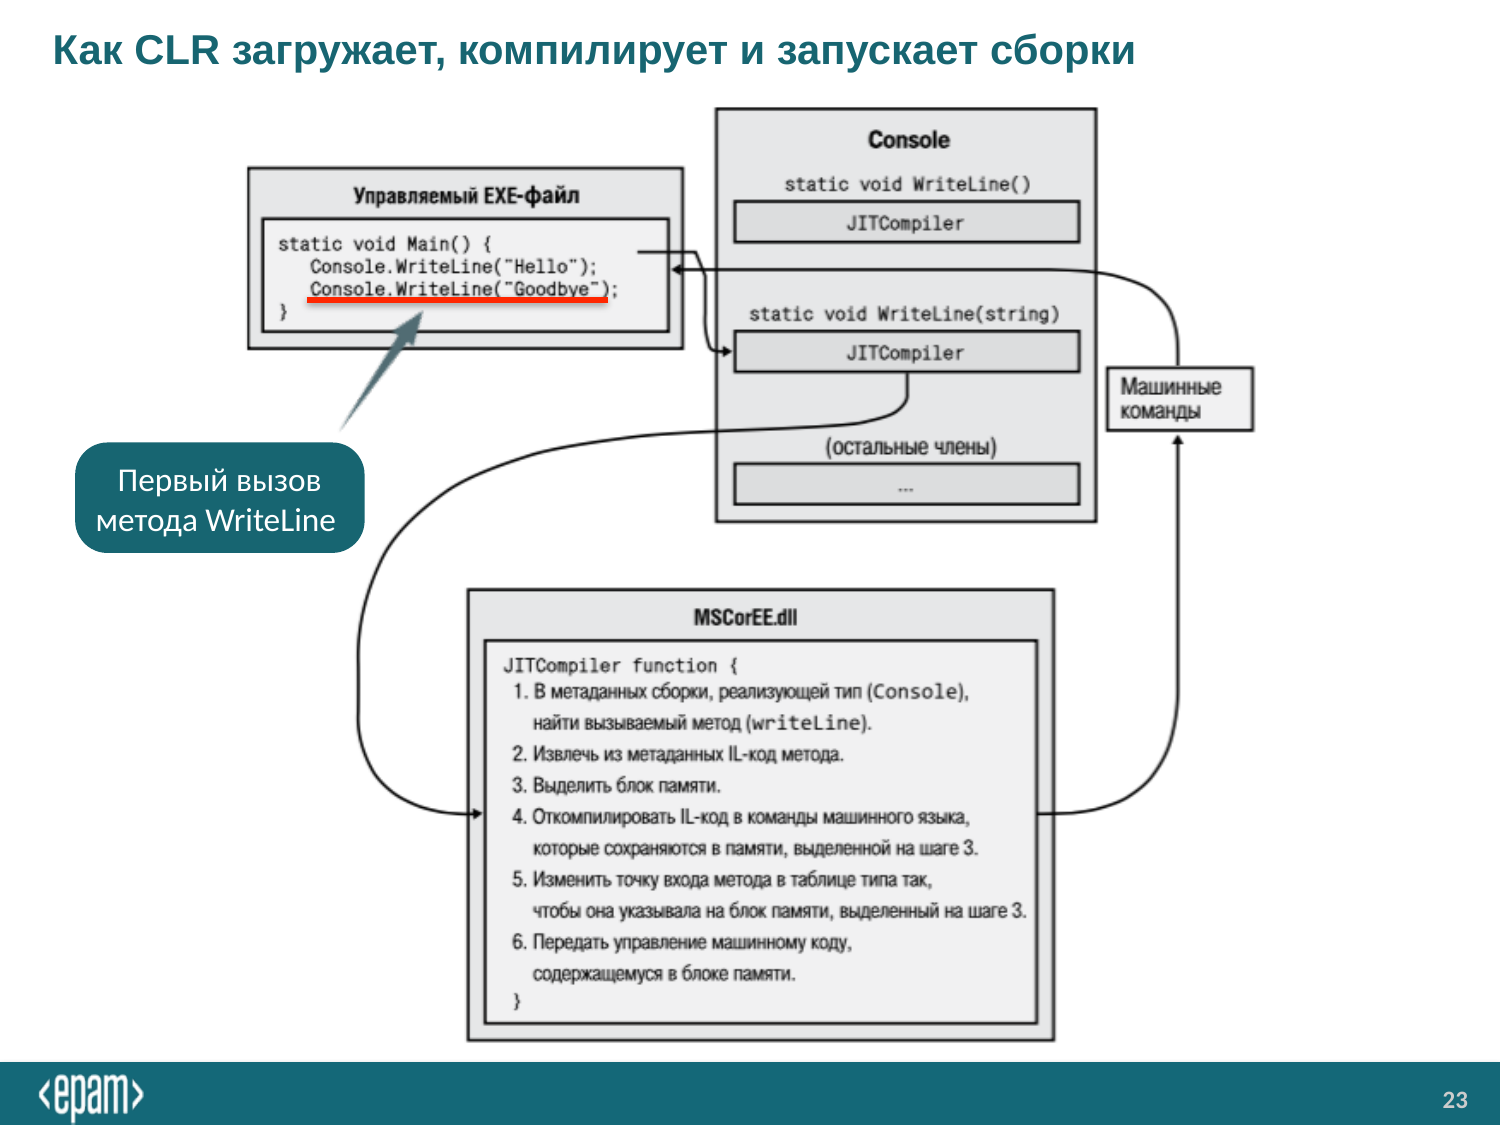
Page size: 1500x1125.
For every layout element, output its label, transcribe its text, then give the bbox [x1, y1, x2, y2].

picture [210, 94, 1290, 1055]
title Как CLR загружает, компилирует и запускает сборки [0, 0, 1500, 95]
picture [38, 1074, 144, 1125]
text_box Первый вызов метода WriteLine [76, 443, 205, 552]
